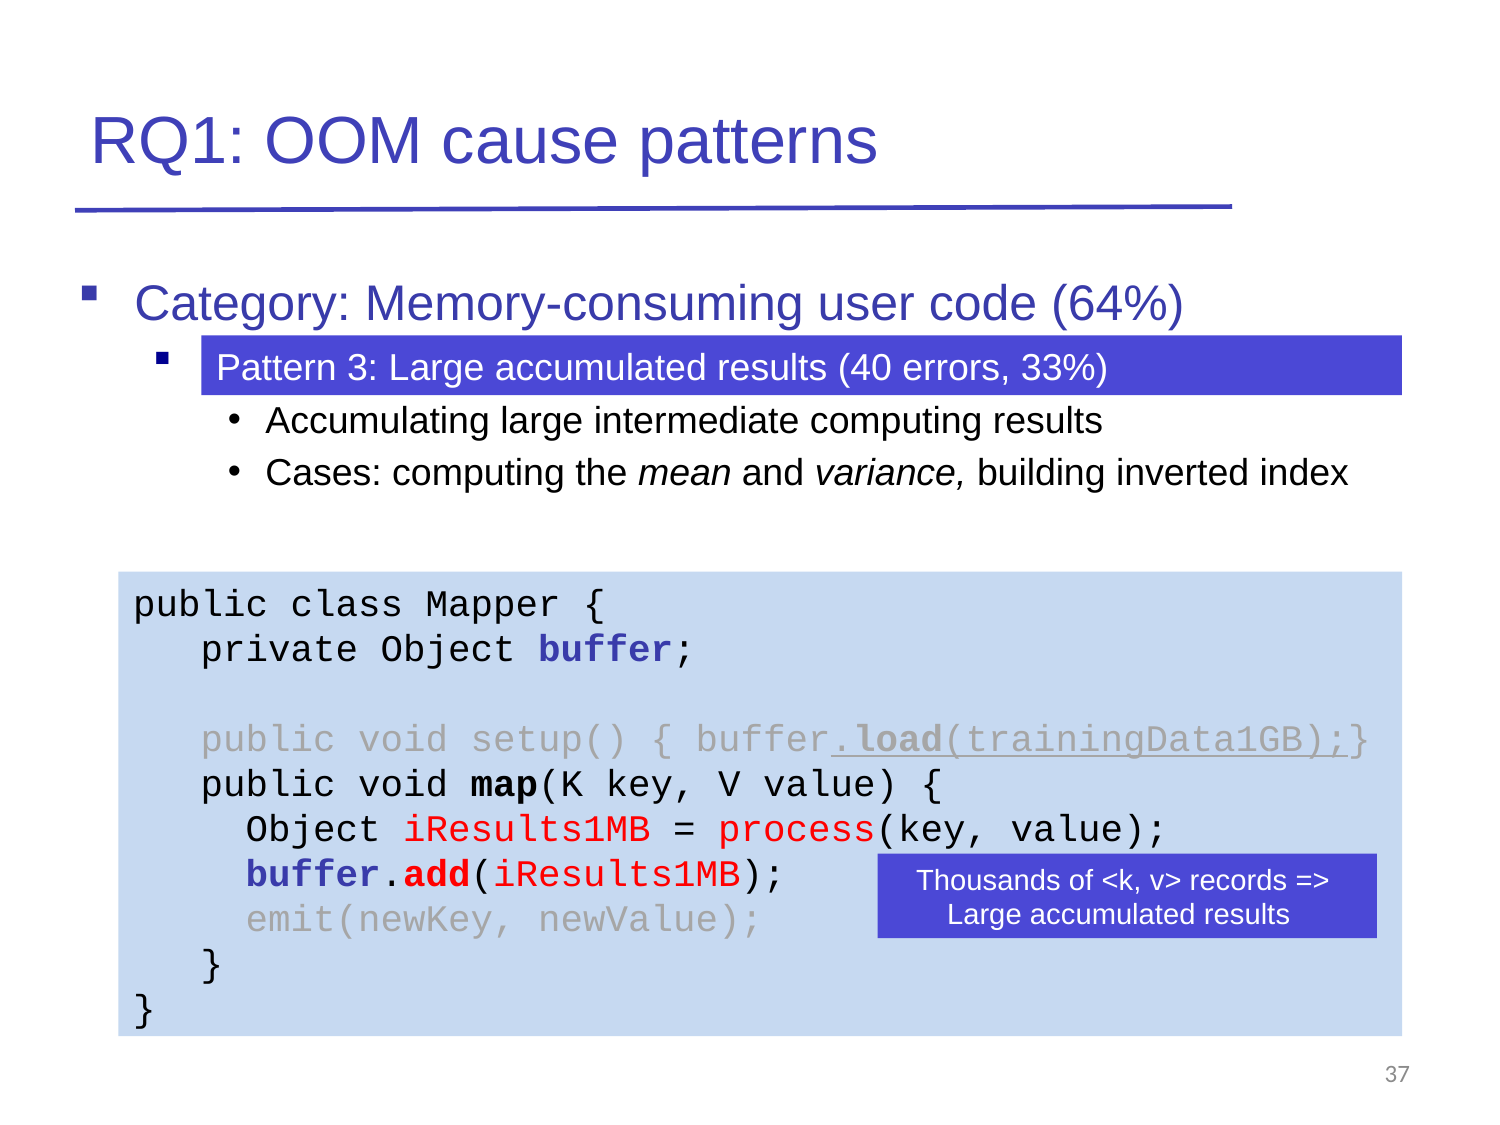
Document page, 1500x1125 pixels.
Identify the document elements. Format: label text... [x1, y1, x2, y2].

text_box Pattern 3: Large accumulated results (40 errors, 33%) [201, 335, 1402, 396]
text_box Thousands of <k, v> records => Large accumulated results [877, 853, 1377, 939]
slide_number 37 [1074, 1042, 1425, 1103]
text_box public class Mapper { private Object buffer; public void setup() { buffer.load(trainingData1GB);} public void map(K key, V value) { Object iResults1MB = process(key, value); buffer.add(iResults1MB); emit(newKey, newValue); } } [118, 571, 1403, 1037]
title RQ1: OOM cause patterns [75, 67, 1447, 207]
list Category: Memory-consuming user code (64%) Pattern 3: Large single key/value record (7 errors, 6%) Accumulating large intermediate computing results Cases: computing the mean and variance, building inverted index [63, 262, 1413, 1005]
